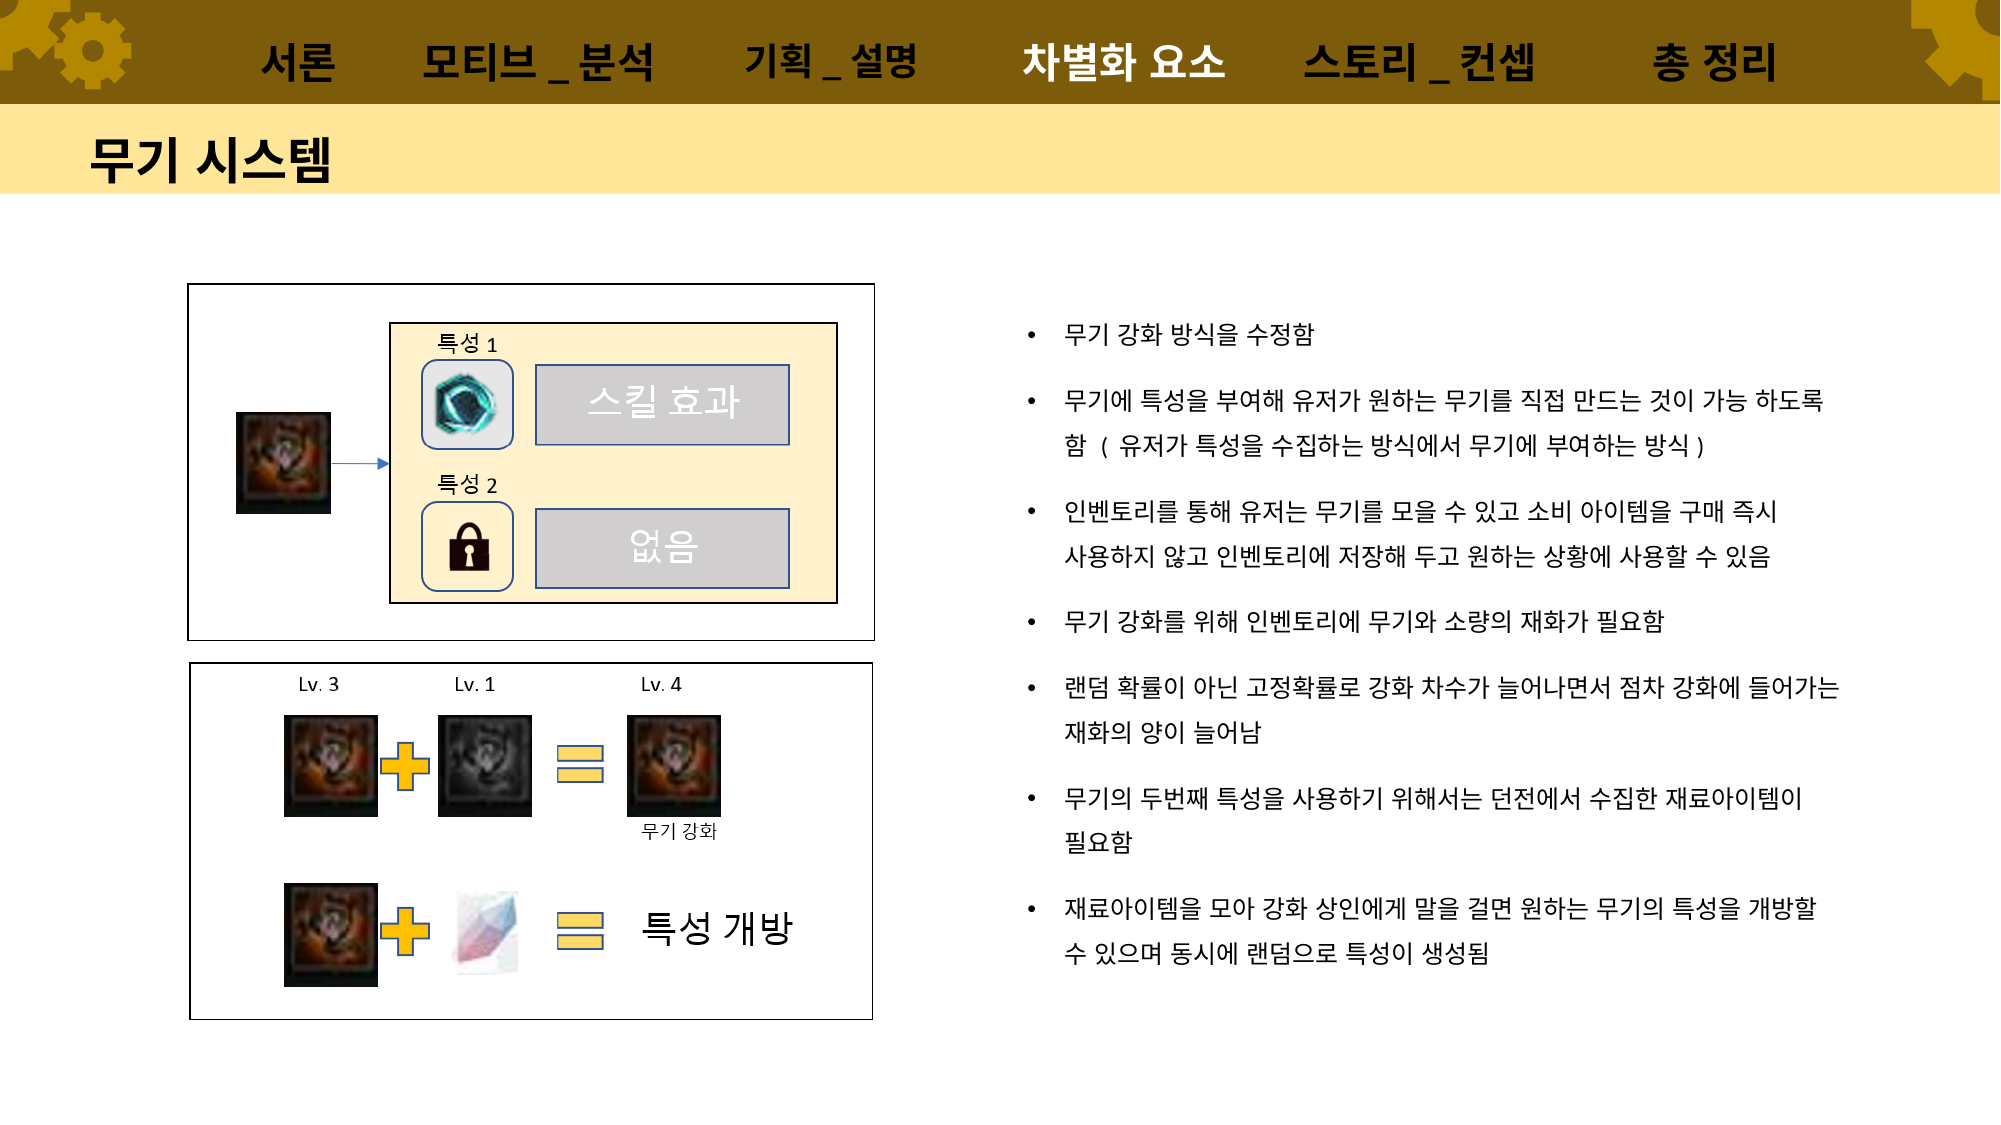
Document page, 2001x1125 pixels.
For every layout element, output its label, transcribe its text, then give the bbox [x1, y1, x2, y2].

list 무기 강화 방식을 수정함 무기에 특성을 부여해 유저가 원하는 무기를 직접 만드는 것이 가능 하도록 함 ( 유저가 특성을 수집하는 방식에서 무기에 부여하는 방식) 인벤토리를 통해 유저는 무기를 모을 수 있고 소비 아이템을 구매 즉시 사용하지 않고 인벤토리에 저장해 두고 원하는 상황에 사용할 수 있음 무기 강화를 위해 인벤토리에 무기와 소량의 재화가 필요함 랜덤 확률이 아닌 고정확률로 강화 차수가 늘어나면서 점차 강화에 들어가는 재화의 양이 늘어남 무기의 두번째 특성을 사용하기 위해서는 던전에서 수집한 재료아이템이 필요함 재료아이템을 모아 강화 상인에게 말을 걸면 원하는 무기의 특성을 개방할 수 있으며 동시에 랜덤으로 특성이 생성됨 [1012, 239, 1863, 1035]
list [189, 662, 873, 1020]
title 무기 시스템 [75, 105, 1800, 184]
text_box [161, 7, 1853, 91]
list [187, 283, 875, 641]
